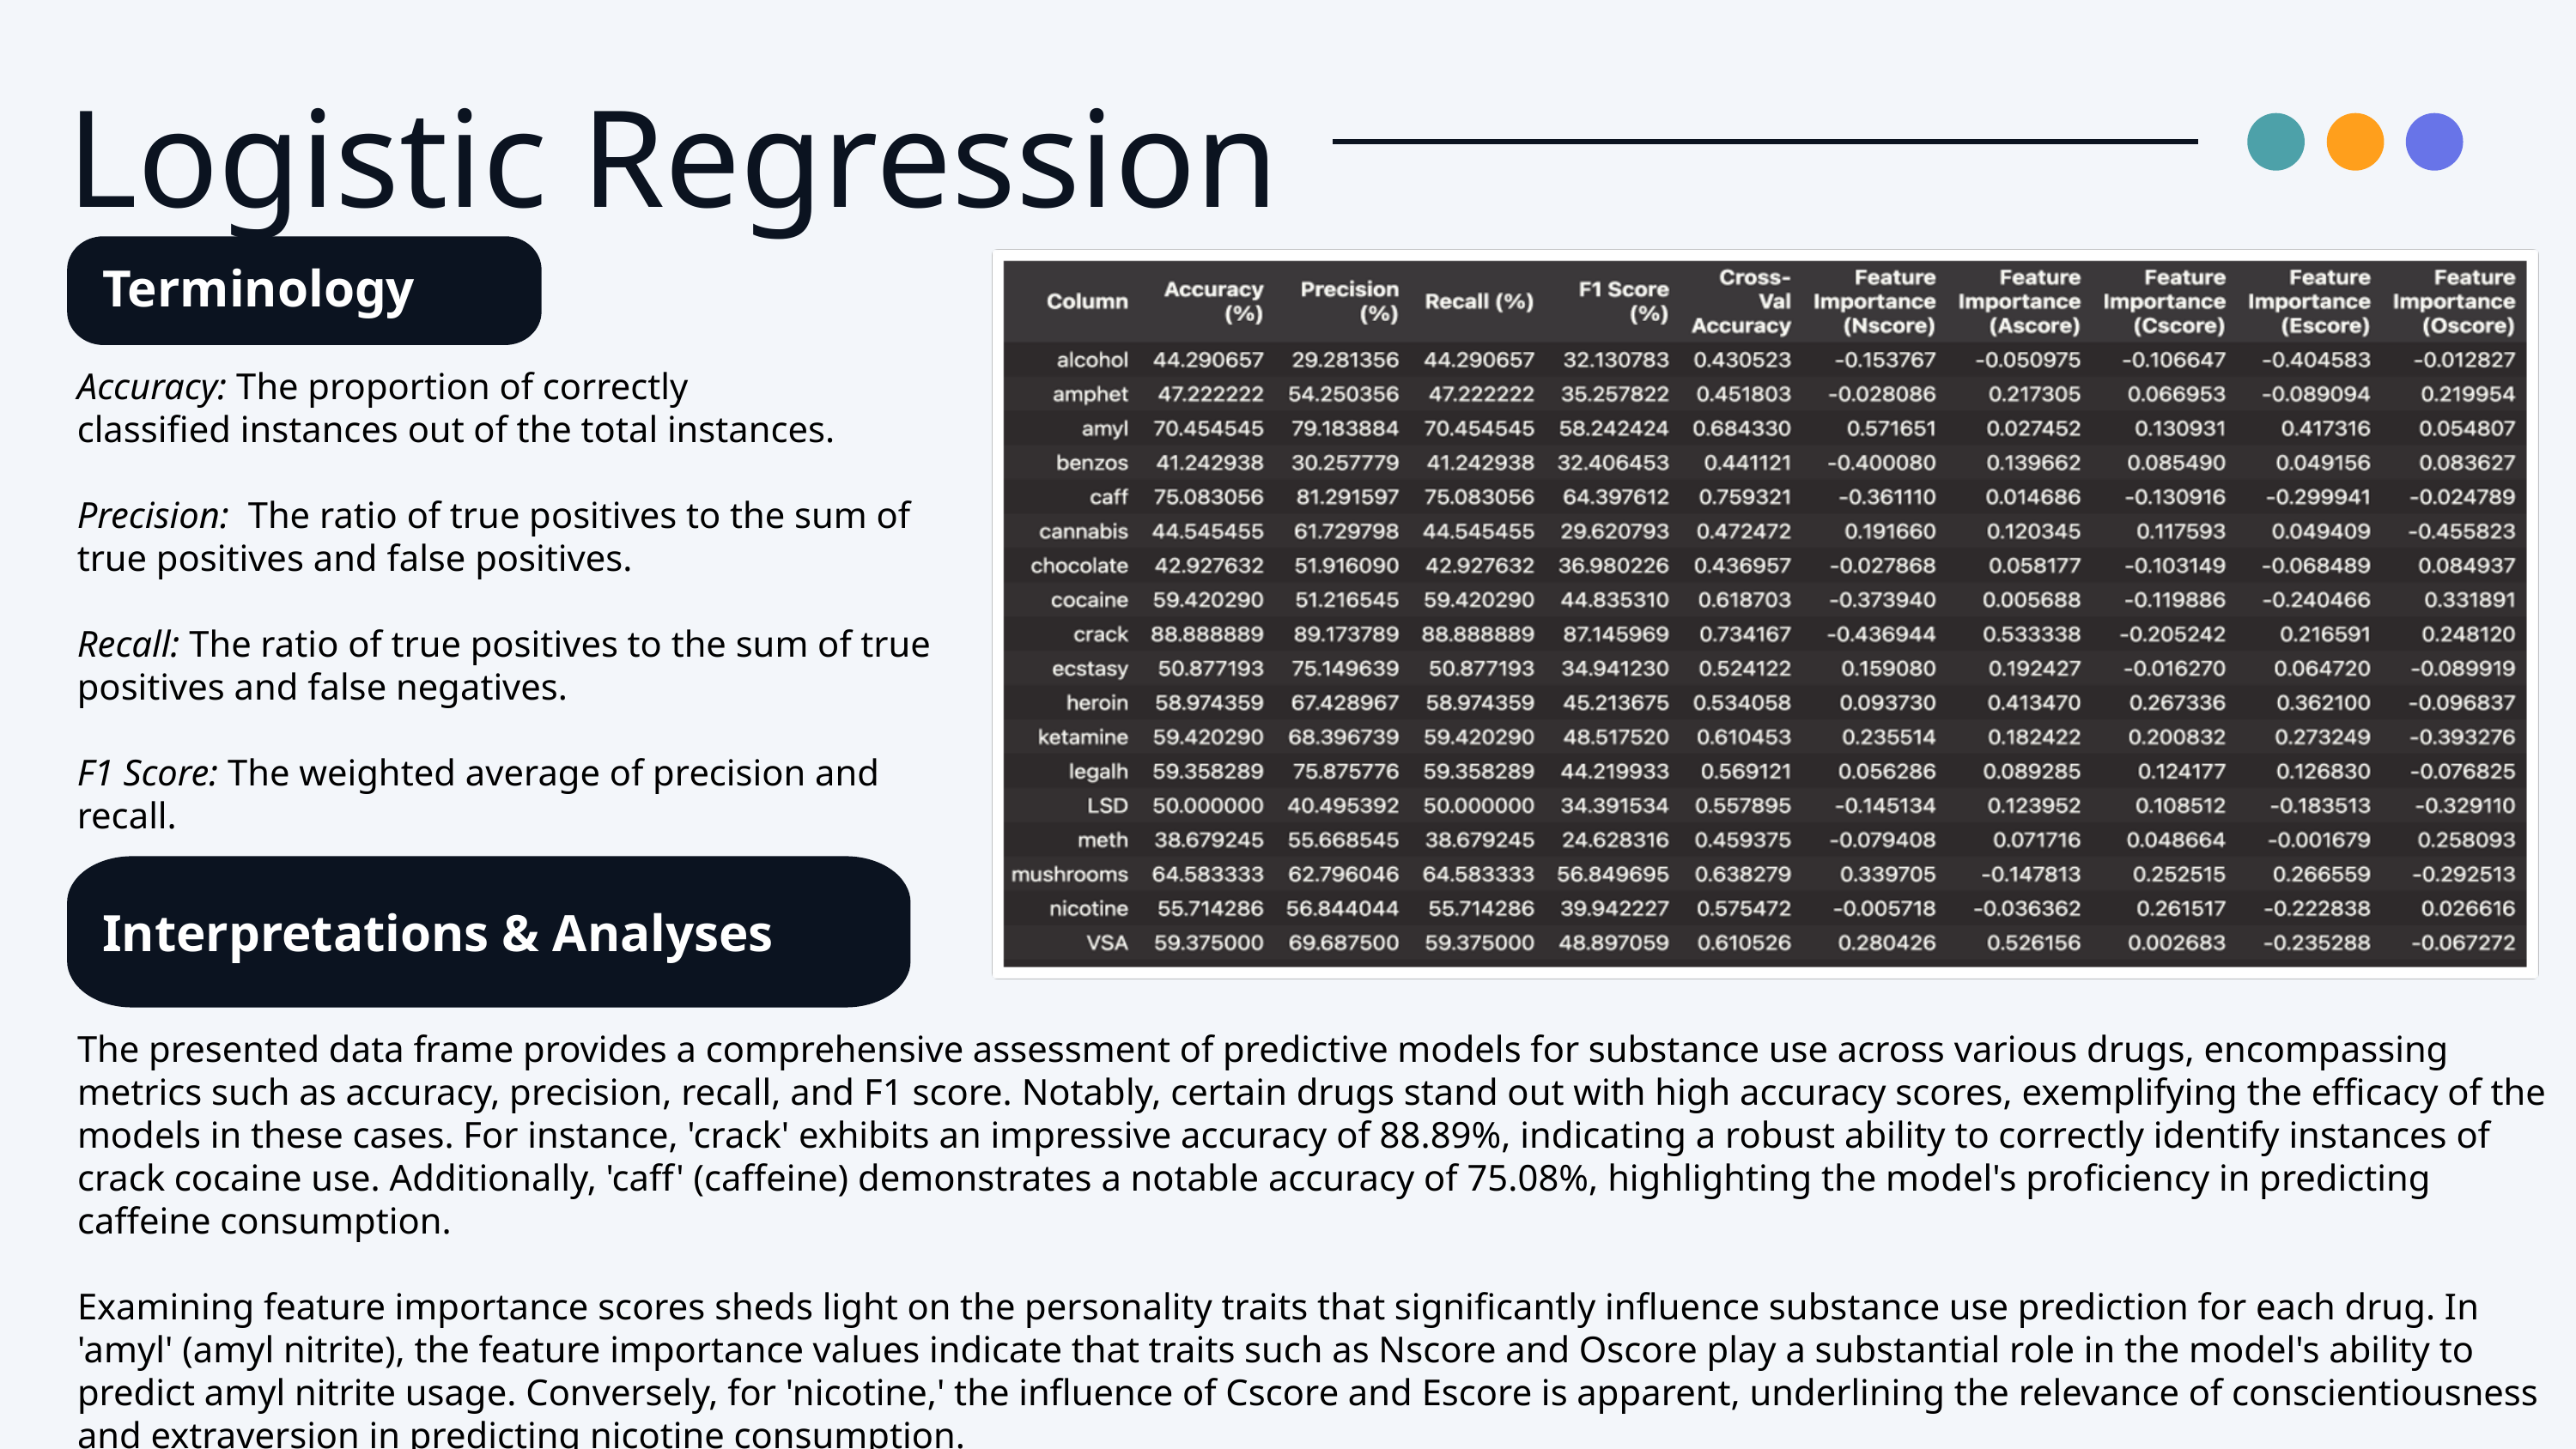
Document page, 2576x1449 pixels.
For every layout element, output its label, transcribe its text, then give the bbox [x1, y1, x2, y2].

picture [991, 248, 2540, 980]
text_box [2246, 112, 2306, 171]
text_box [2405, 112, 2464, 171]
text_box Terminology [89, 250, 708, 324]
text_box [67, 236, 539, 345]
text_box [67, 856, 910, 1008]
text_box Accuracy: The proportion of correctly classified instances out of the total instances.​ ​ Precision: The ratio of true positives to the sum of true positives and false positives.​ Recall: The ratio of true positives to the sum of true positives and false negatives.​ F1 Score: The weighted average of precision and recall. ​ [64, 357, 982, 886]
text_box Interpretations & Analyses [89, 894, 955, 968]
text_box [2326, 112, 2385, 171]
text_box Logistic Regression [67, 40, 2198, 235]
text_box ​The presented data frame provides a comprehensive assessment of predictive models for substance use across various drugs, encompassing metrics such as accuracy, precision, recall, and F1 score. Notably, certain drugs stand out with high accuracy scores, exemplifying the efficacy of the models in these cases. For instance, 'crack' exhibits an impressive accuracy of 88.89%, indicating a robust ability to correctly identify instances of crack cocaine use. Additionally, 'caff' (caffeine) demonstrates a notable accuracy of 75.08%, highlighting the model's proficiency in predicting caffeine consumption.​ ​ Examining feature importance scores sheds light on the personality traits that significantly influence substance use prediction for each drug. In 'amyl' (amyl nitrite), the feature importance values indicate that traits such as Nscore and Oscore play a substantial role in the model's ability to predict amyl nitrite usage. Conversely, for 'nicotine,' the influence of Cscore and Escore is apparent, underlining the relevance of conscientiousness and extraversion in predicting nicotine consumption.​ ​ [64, 1020, 2576, 1449]
